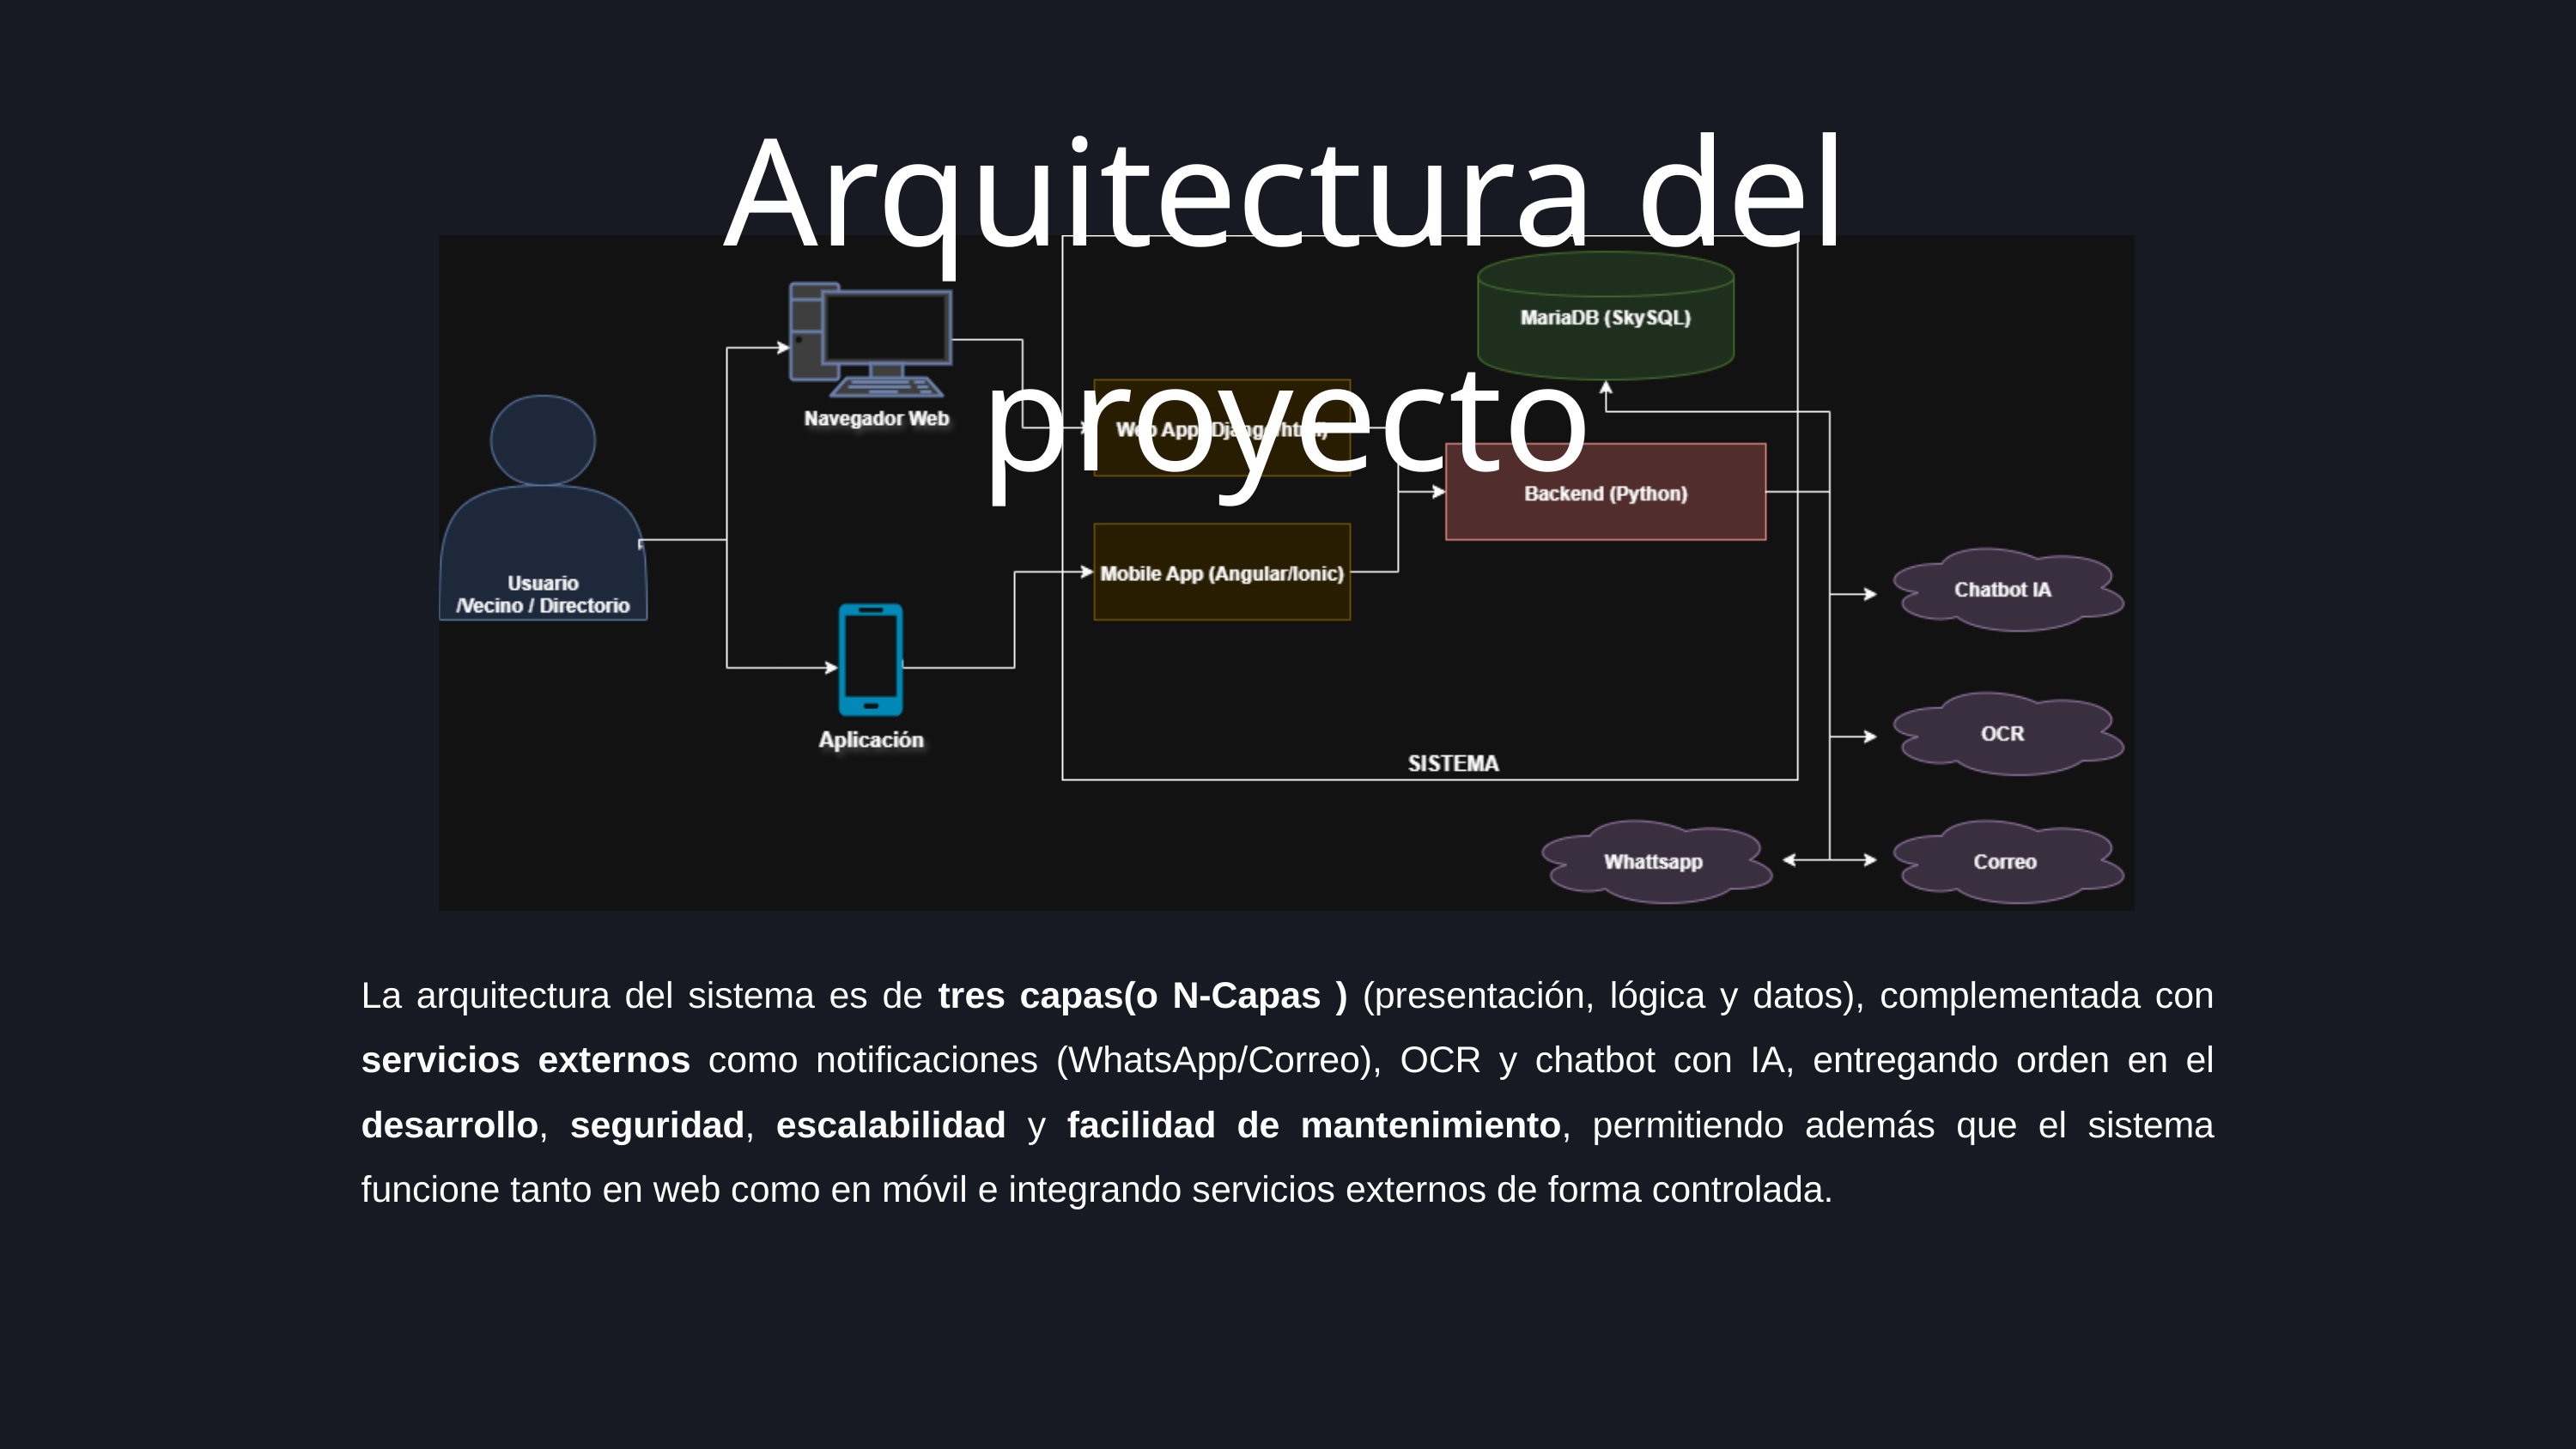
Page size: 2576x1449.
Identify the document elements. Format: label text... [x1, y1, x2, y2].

text_box La arquitectura del sistema es de tres capas(o N-Capas ) (presentación, lógica y datos), complementada con servicios externos como notificaciones (WhatsApp/Correo), OCR y chatbot con IA, entregando orden en el desarrollo, seguridad, escalabilidad y facilidad de mantenimiento, permitiendo además que el sistema funcione tanto en web como en móvil e integrando servicios externos de forma controlada. [361, 950, 2215, 1210]
text_box [439, 235, 2135, 911]
text_box Arquitectura del proyecto [550, 50, 2023, 501]
